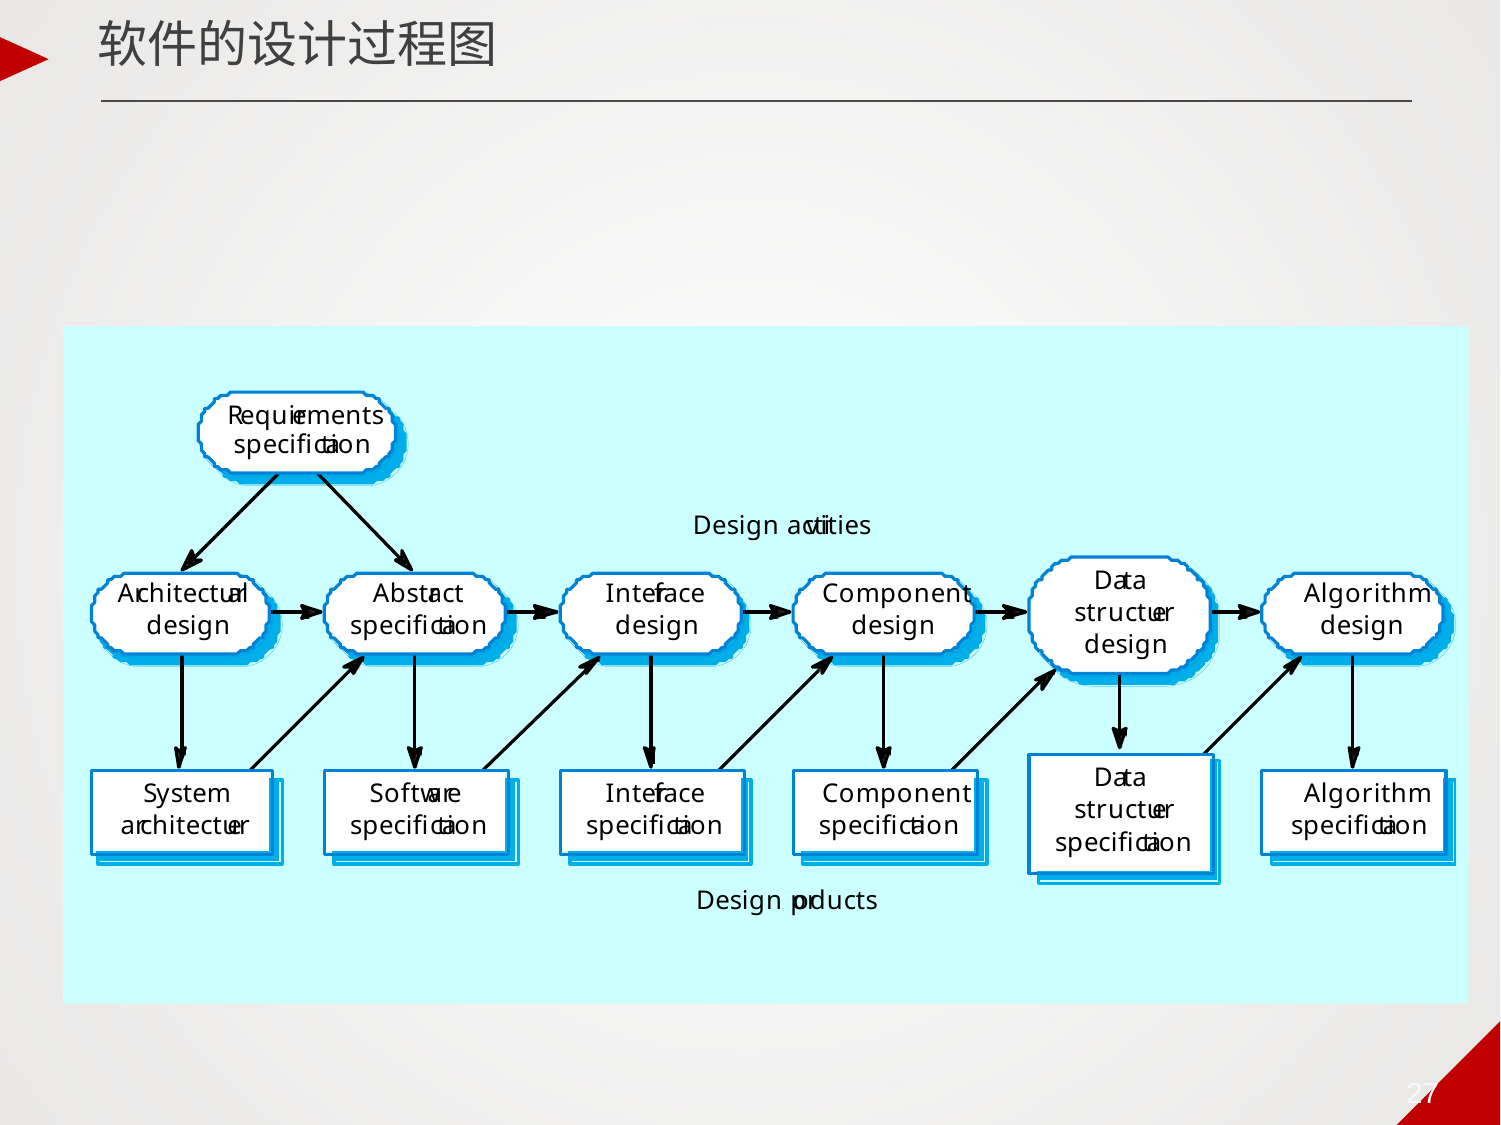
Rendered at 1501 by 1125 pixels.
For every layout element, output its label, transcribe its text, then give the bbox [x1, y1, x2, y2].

picture [0, 0, 1501, 1125]
text_box [63, 326, 1469, 1004]
title 软件的设计过程图 [82, 0, 1247, 101]
text_box [0, 37, 49, 82]
